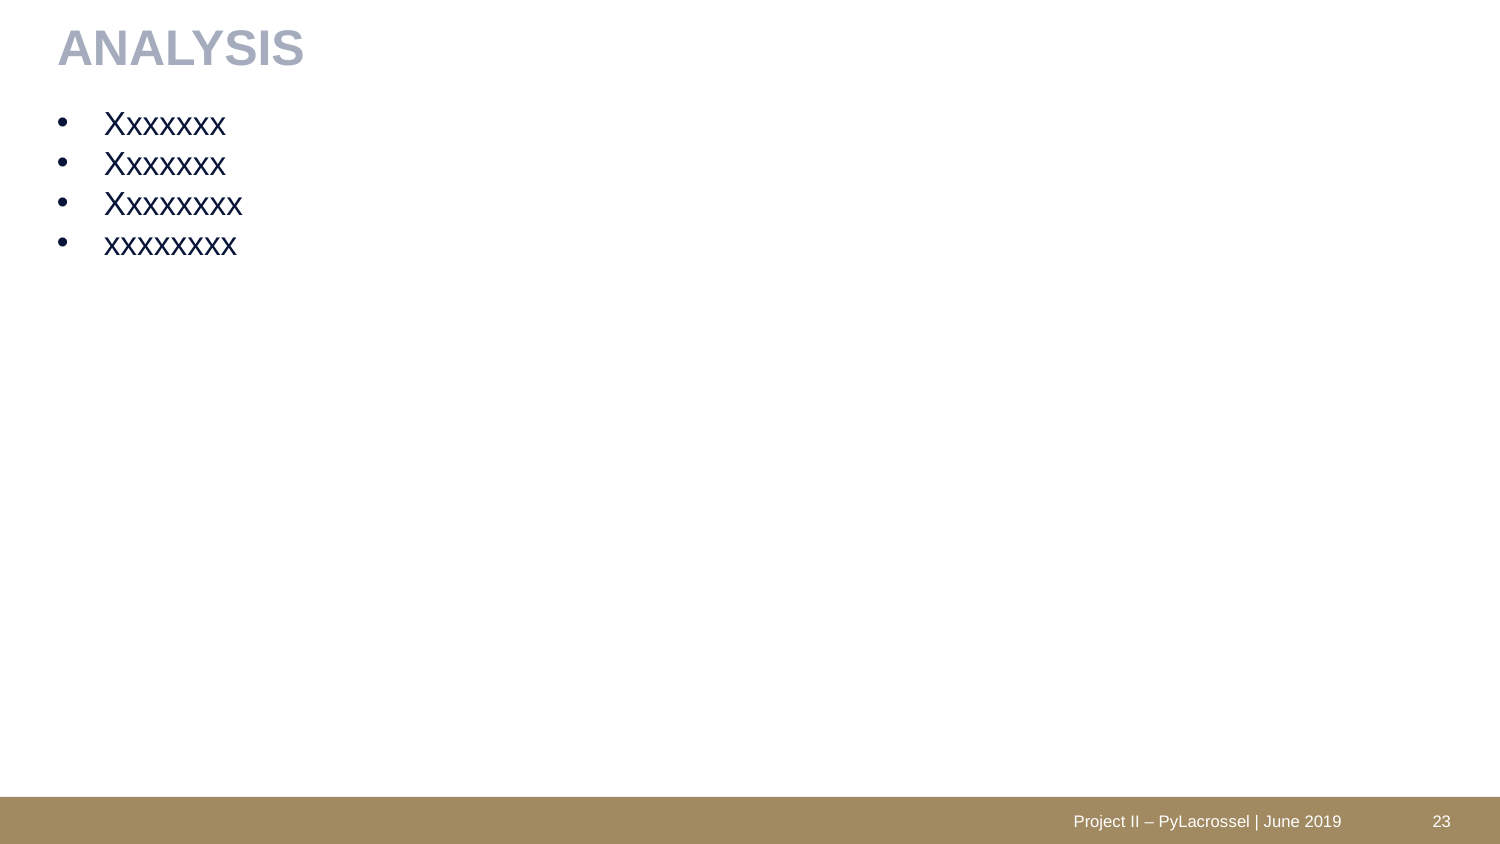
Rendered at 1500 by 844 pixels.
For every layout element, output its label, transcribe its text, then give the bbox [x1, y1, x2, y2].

title ANALYSIS [42, 0, 1458, 122]
text_box Xxxxxxx Xxxxxxx Xxxxxxxx xxxxxxxx [23, 87, 1440, 195]
